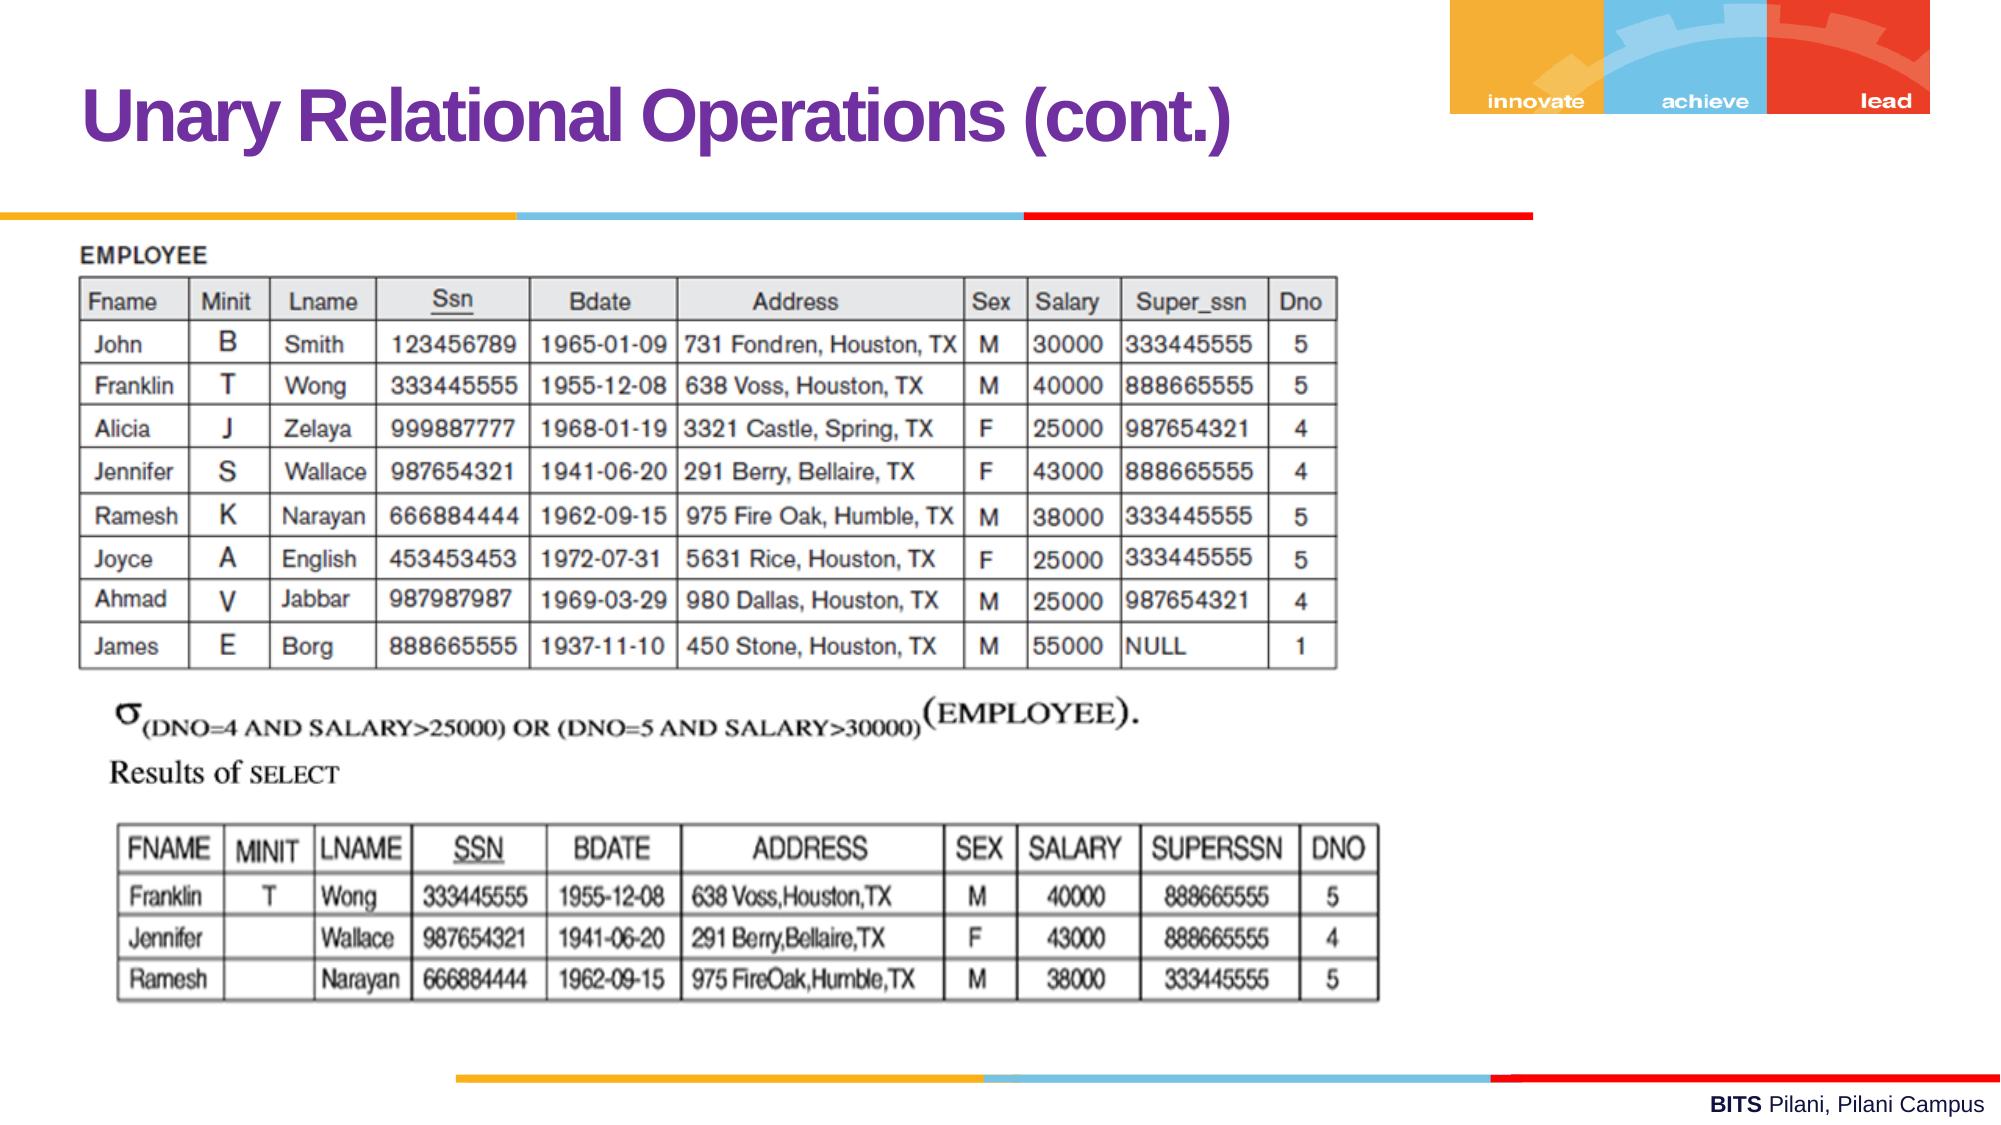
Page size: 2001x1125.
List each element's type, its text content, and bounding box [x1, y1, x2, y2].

list Unary Relational Operations (cont.) [66, 24, 1450, 213]
picture [1449, 0, 1930, 114]
picture [103, 688, 1159, 748]
picture [71, 240, 1343, 680]
picture [103, 755, 343, 792]
picture [103, 799, 1397, 1028]
